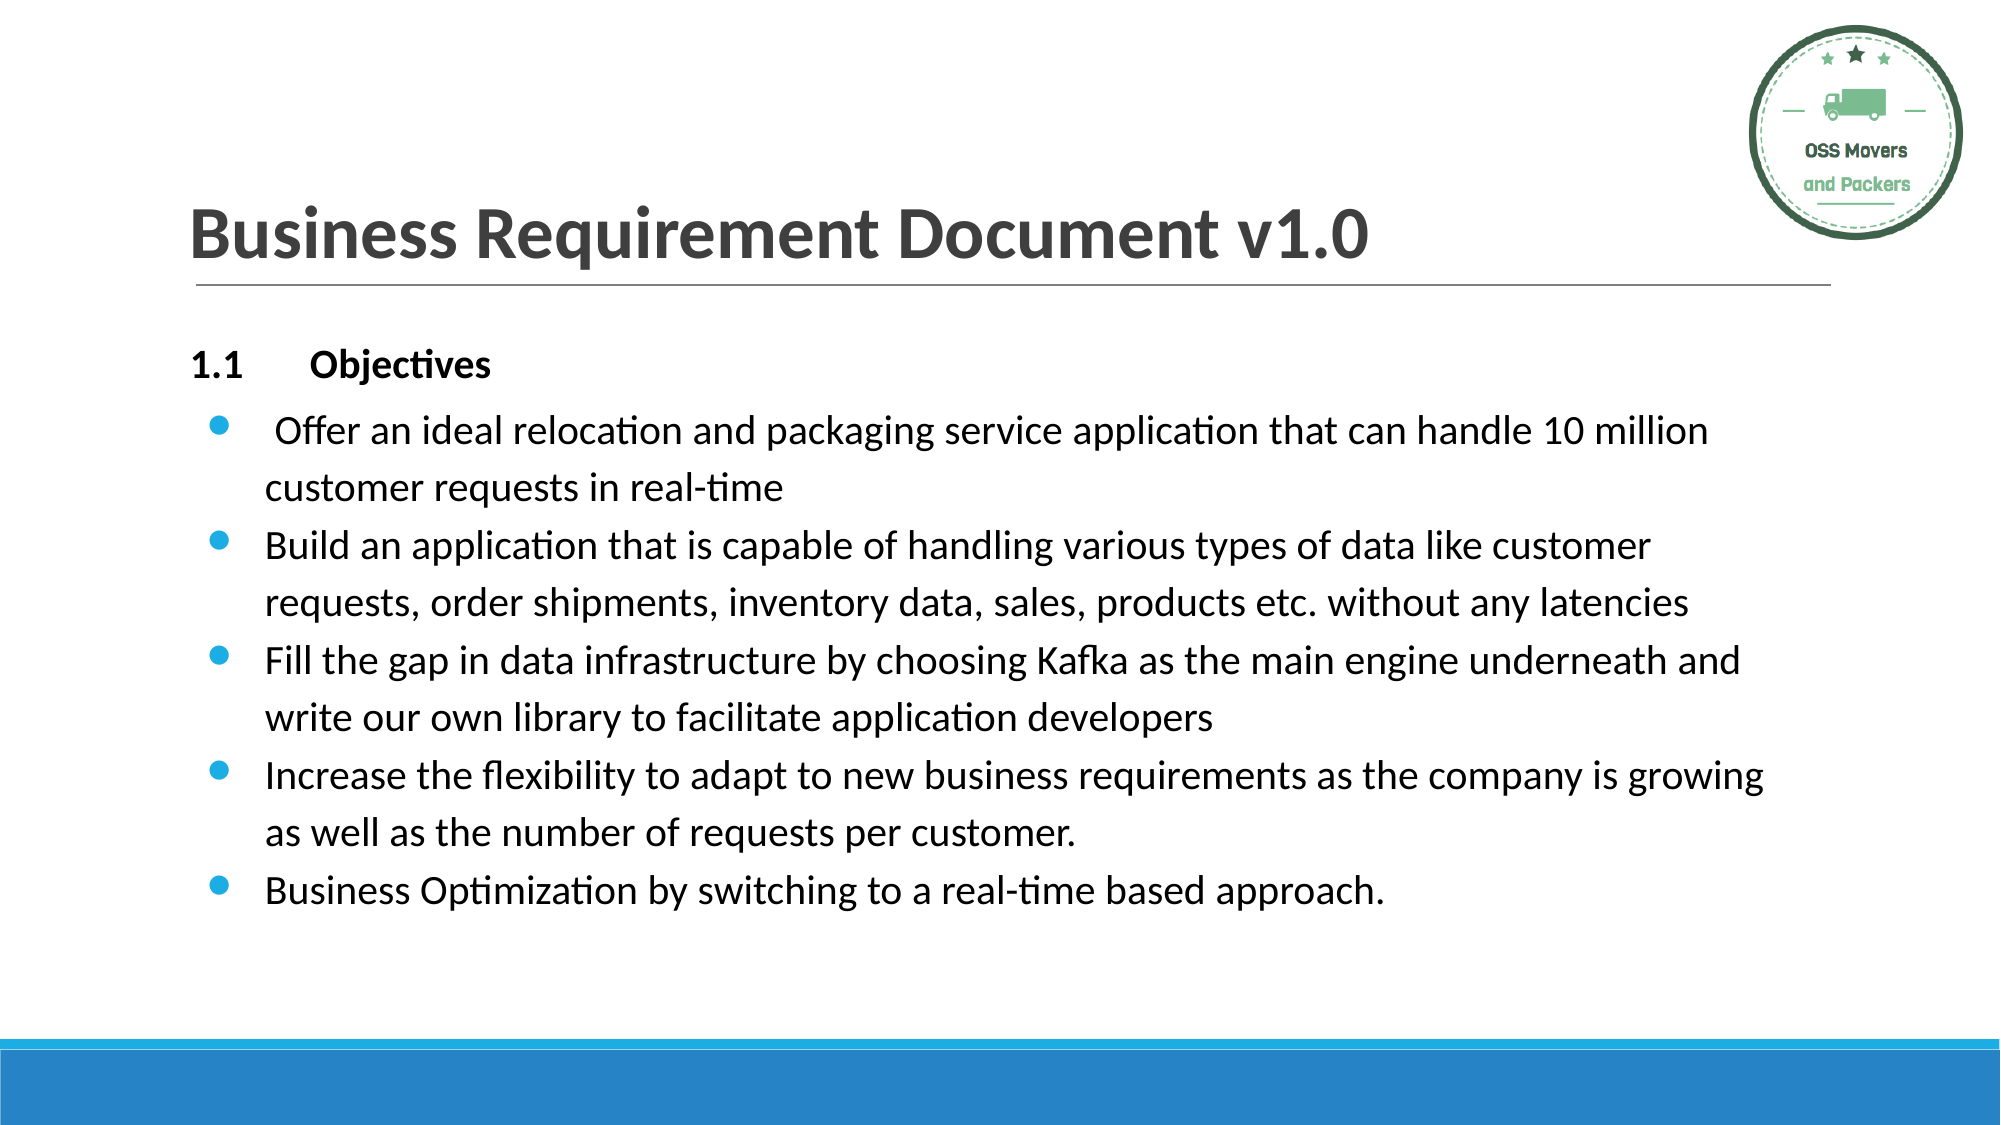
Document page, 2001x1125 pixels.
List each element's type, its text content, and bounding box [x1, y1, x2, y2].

title Business Requirement Document v1.0 [174, 51, 1825, 290]
list 1.1 Objectives Offer an ideal relocation and packaging service application that can handle 10 million customer requests in real-time Build an application that is capable of handling various types of data like customer requests, order shipments, inventory data, sales, products etc. without any latencies Fill the gap in data infrastructure by choosing Kafka as the main engine underneath and write our own library to facilitate application developers Increase the flexibility to adapt to new business requirements as the company is growing as well as the number of requests per customer. Business Optimization by switching to a real-time based approach. [174, 314, 1825, 1103]
picture [1737, 20, 1975, 259]
